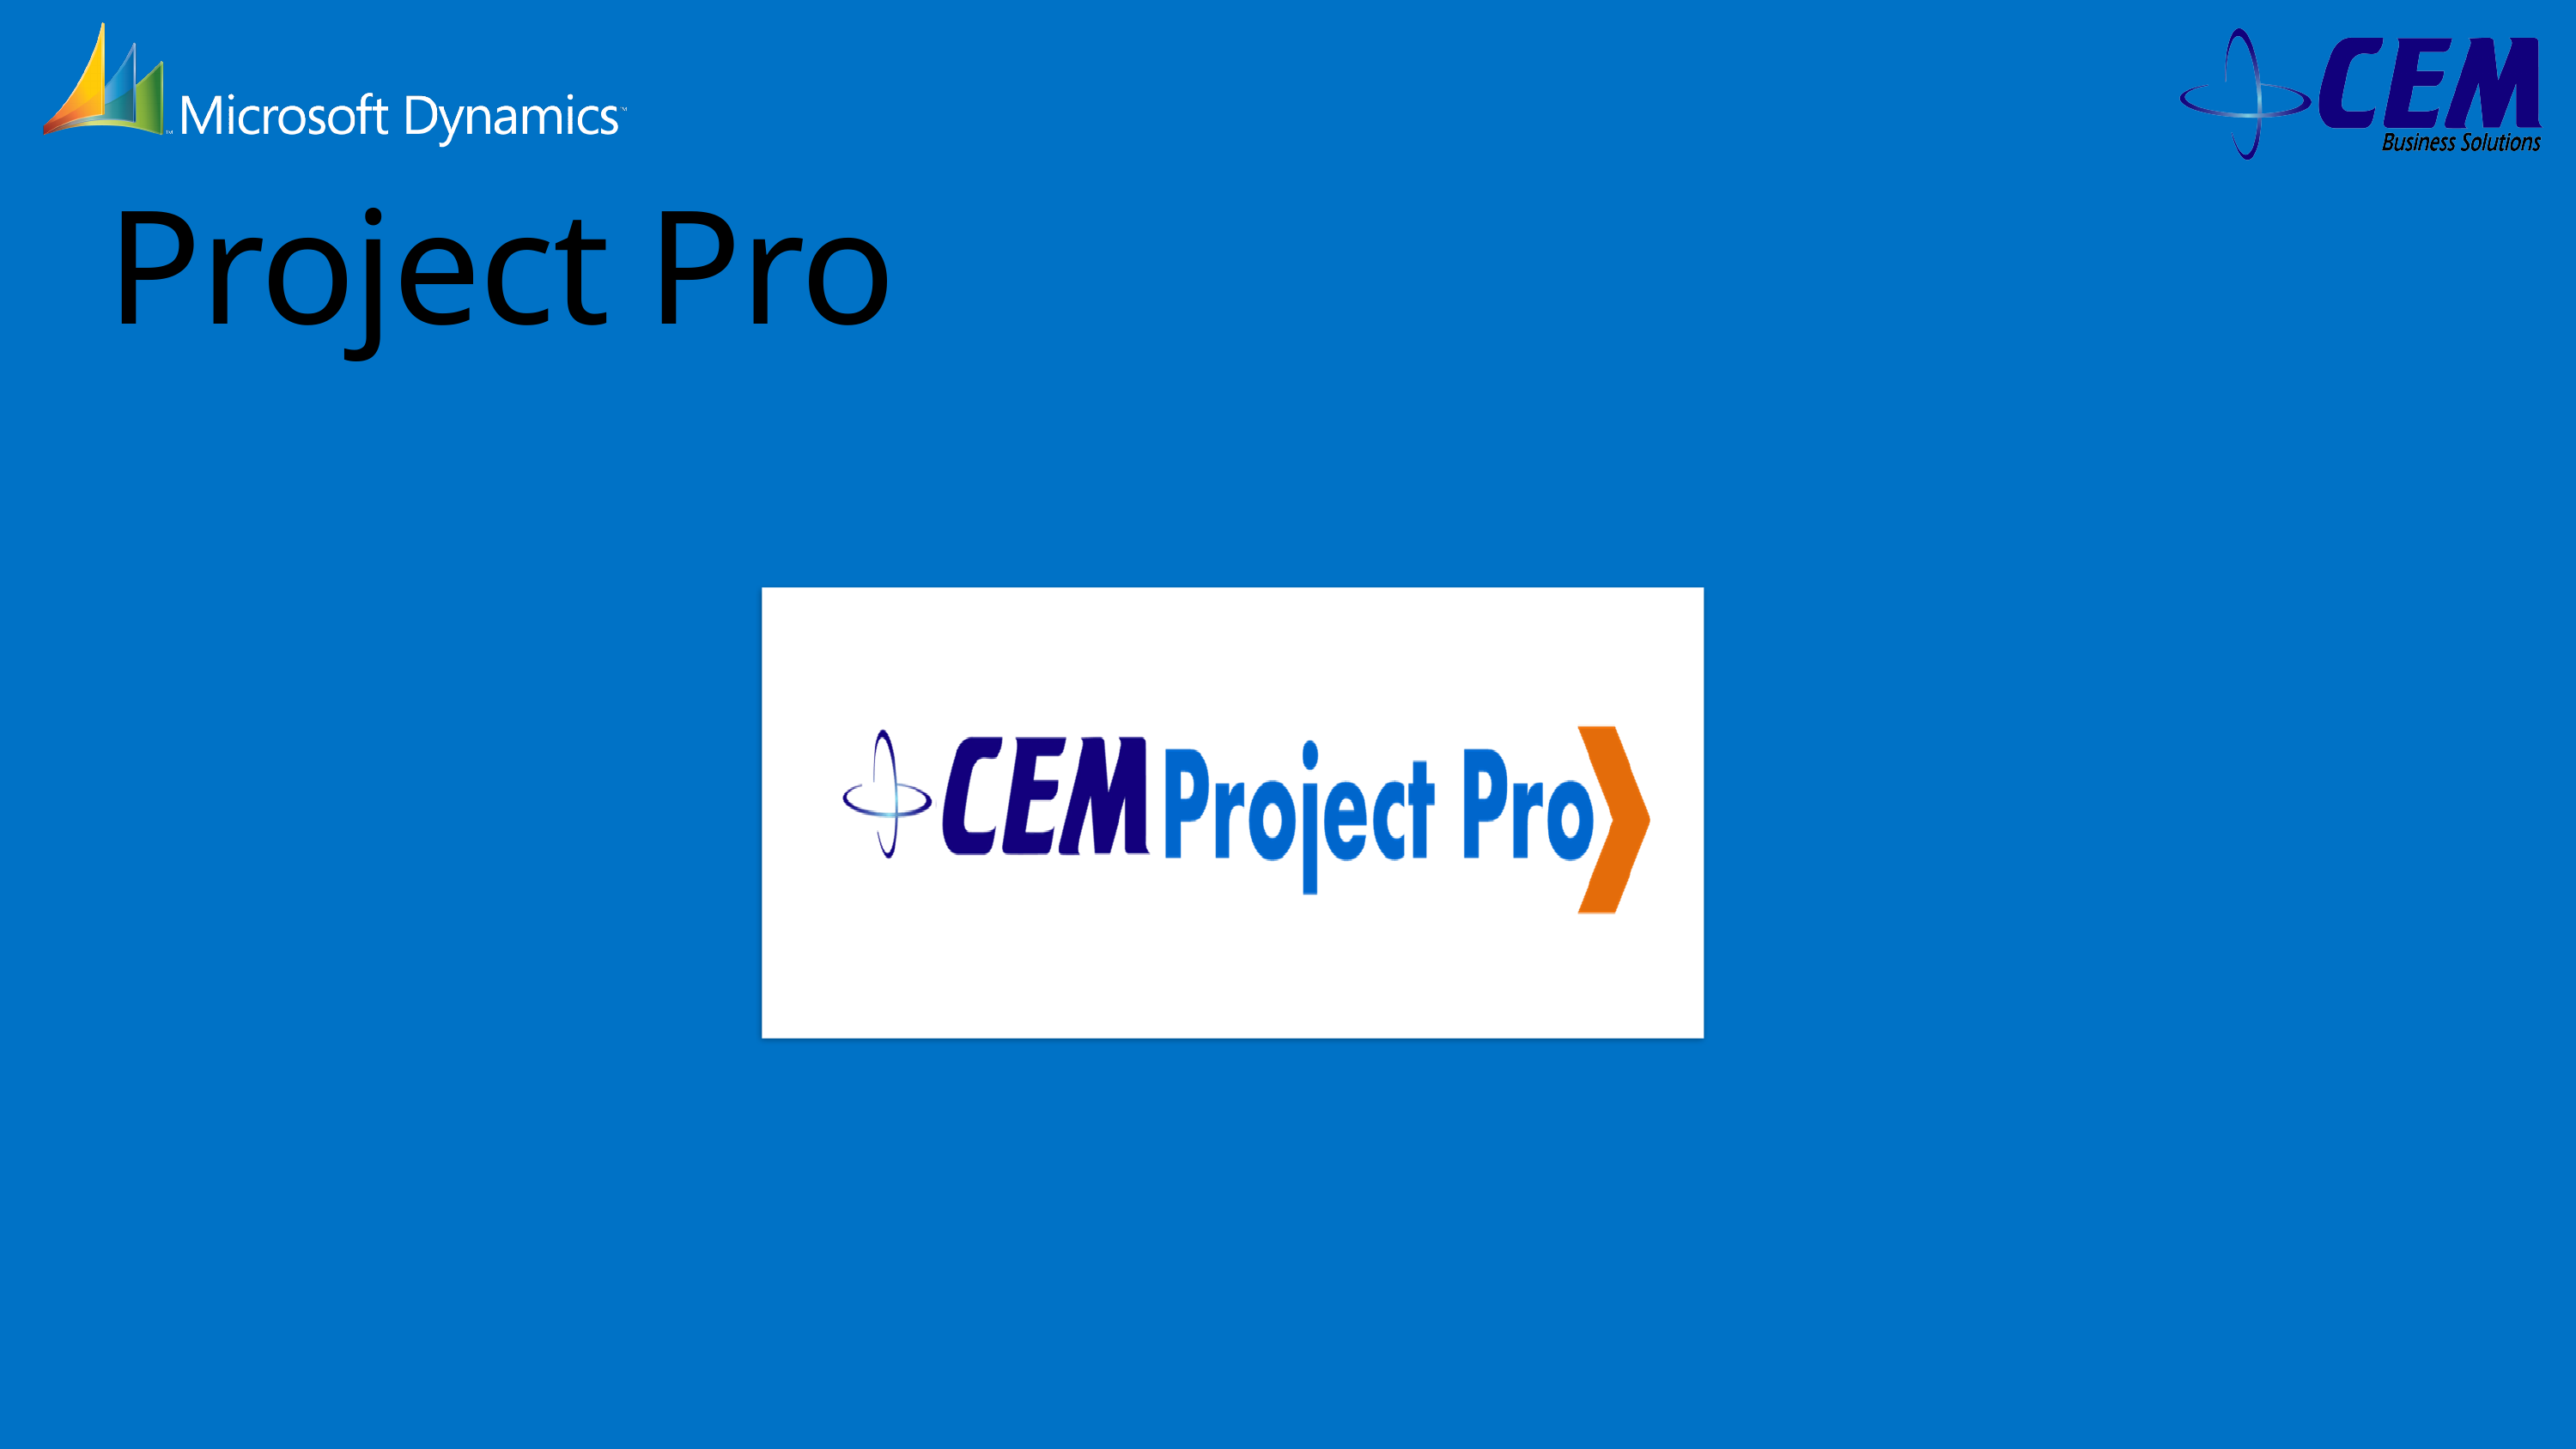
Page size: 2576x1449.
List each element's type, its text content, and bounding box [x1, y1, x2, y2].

picture [834, 662, 1651, 1007]
text_box [762, 587, 1704, 1039]
picture [41, 21, 629, 149]
title Project Pro [106, 187, 910, 352]
picture [2166, 0, 2565, 188]
